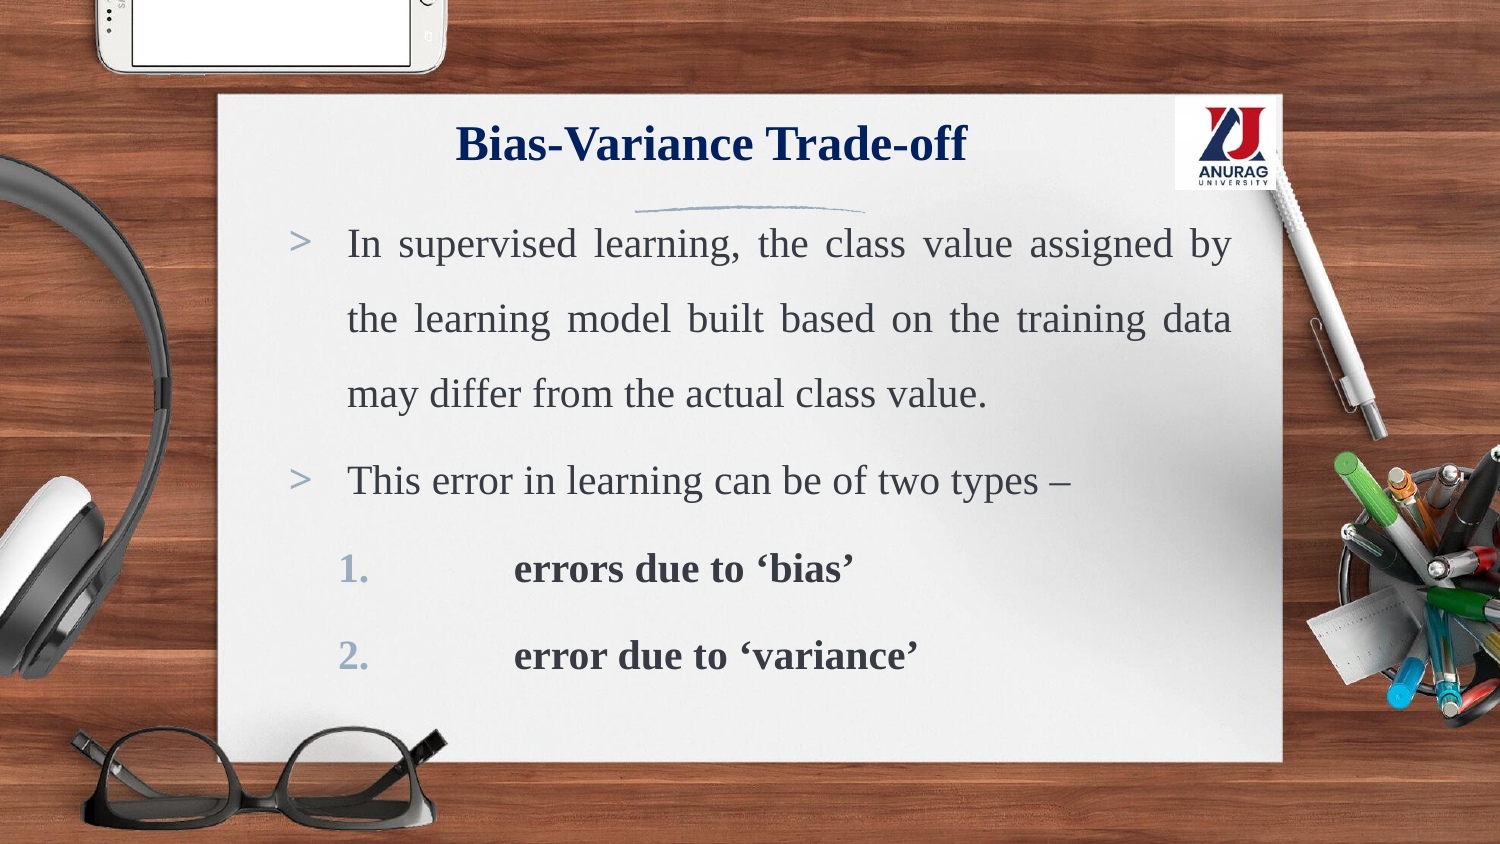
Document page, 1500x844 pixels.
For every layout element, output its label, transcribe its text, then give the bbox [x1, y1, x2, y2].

list In supervised learning, the class value assigned by the learning model built based on the training data may differ from the actual class value. This error in learning can be of two types – errors due to ‘bias’ error due to ‘variance’ [272, 190, 1233, 735]
picture [0, 0, 1500, 844]
title Bias-Variance Trade-off [228, 97, 1172, 171]
